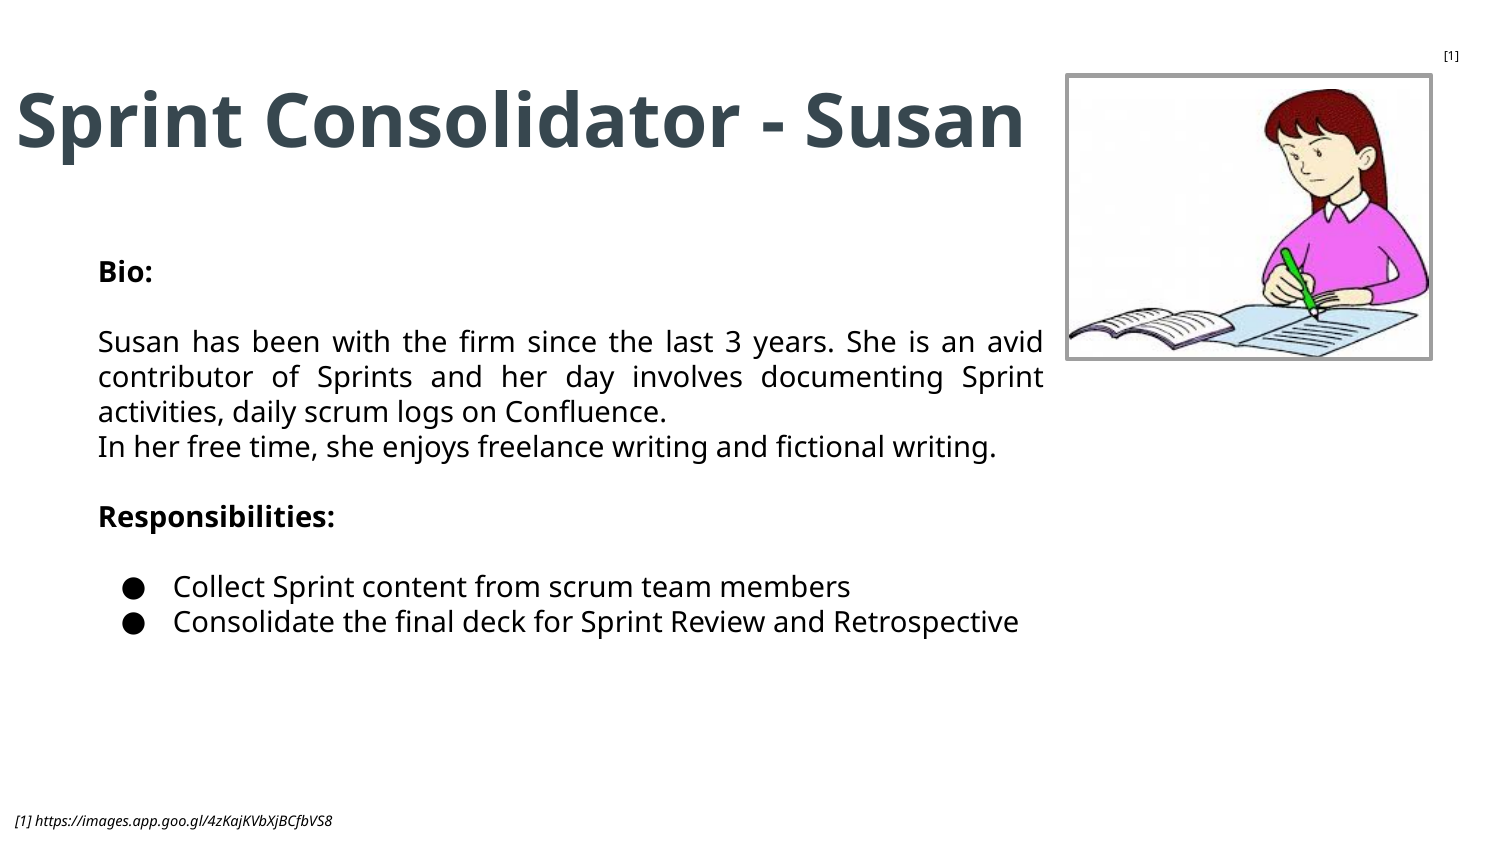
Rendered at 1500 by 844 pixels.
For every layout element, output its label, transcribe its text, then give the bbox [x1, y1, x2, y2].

text_box [1066, 75, 1432, 90]
text_box Sprint Consolidator - Susan [0, 57, 1170, 205]
text_box [1] https://images.app.goo.gl/4zKajKVbXjBCfbVS8 [0, 797, 1483, 844]
text_box [1] [1428, 33, 1492, 109]
text_box Bio: Susan has been with the firm since the last 3 years. She is an avid contributor of Sprints and her day involves documenting Sprint activities, daily scrum logs on Confluence. In her free time, she enjoys freelance writing and fictional writing. Responsibilities: Collect Sprint content from scrum team members Consolidate the final deck for Sprint Review and Retrospective [82, 238, 1060, 706]
picture [1069, 89, 1429, 358]
